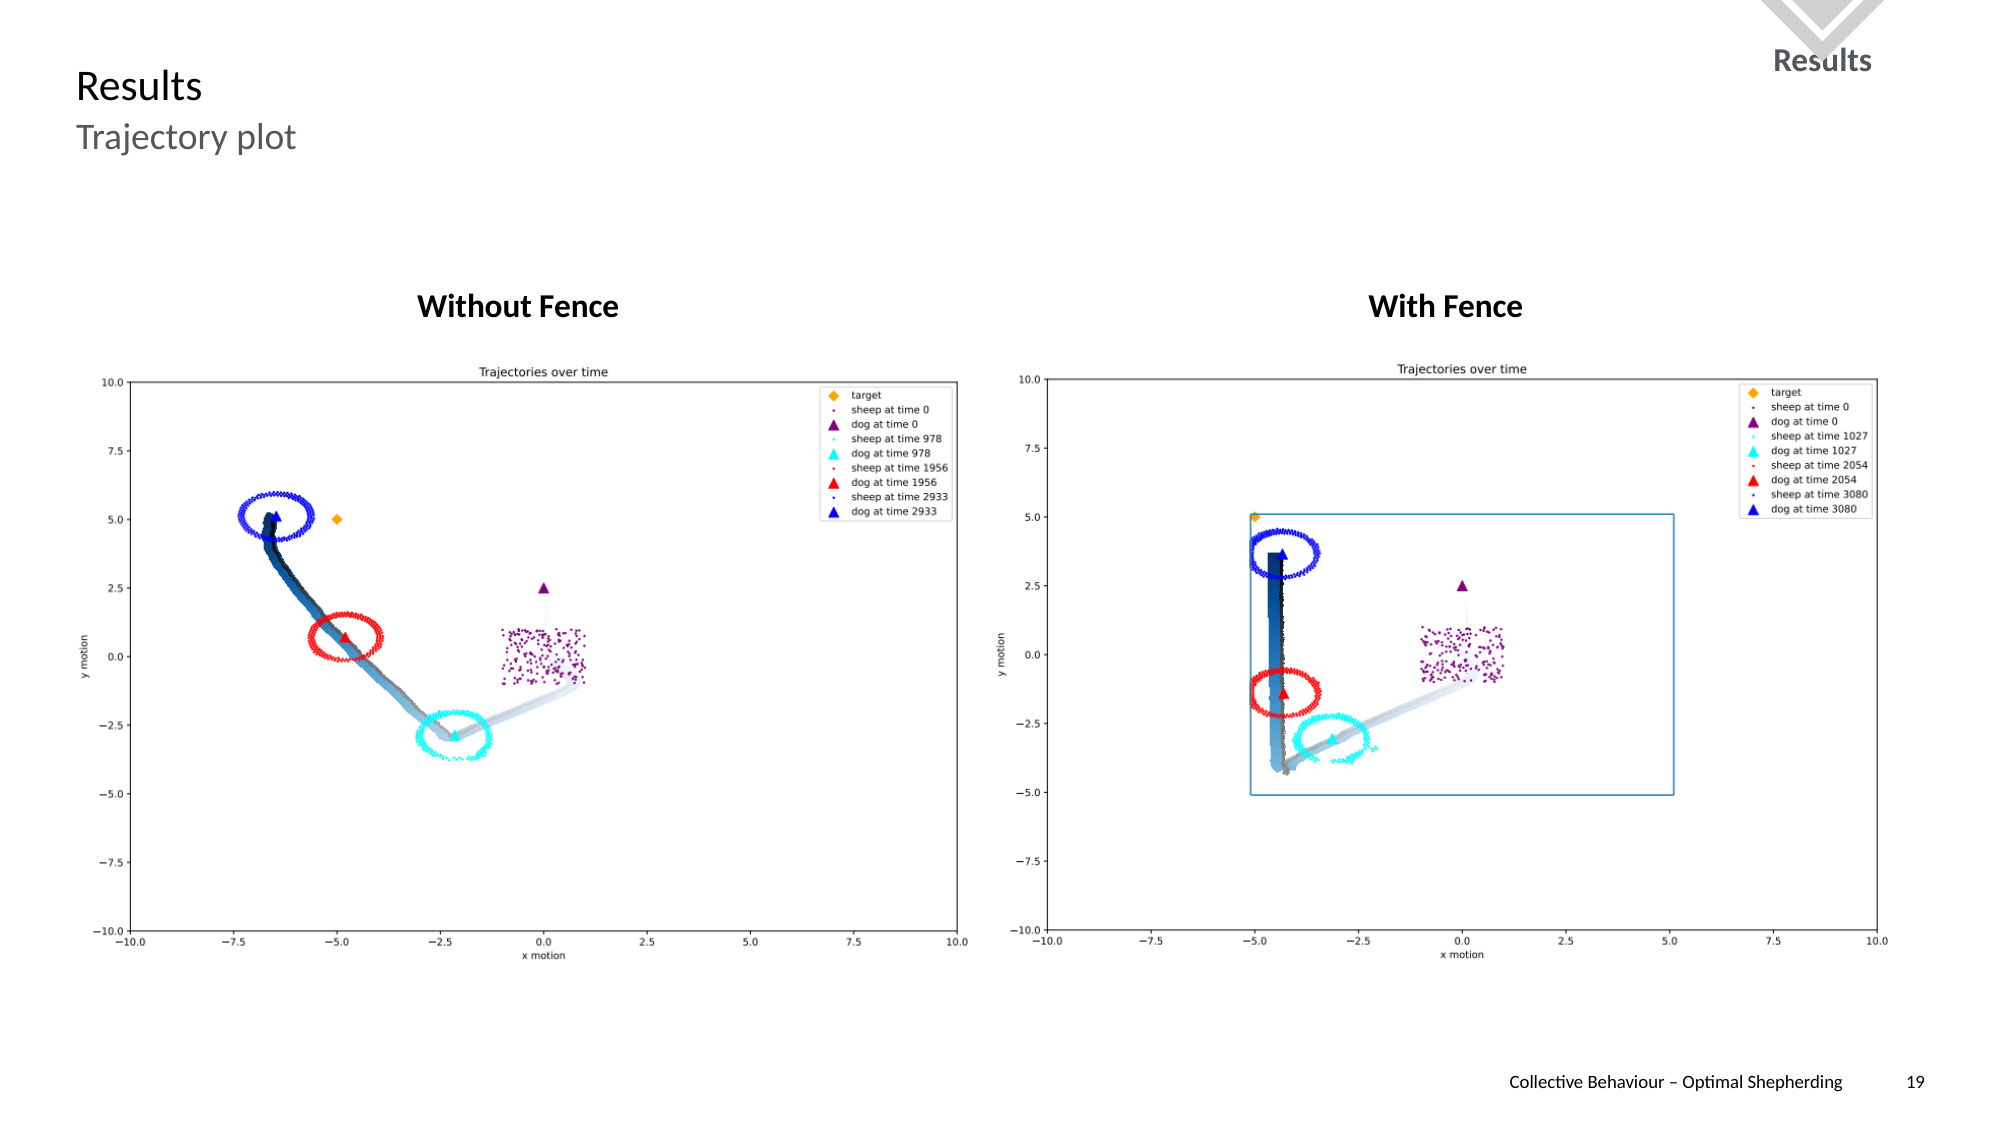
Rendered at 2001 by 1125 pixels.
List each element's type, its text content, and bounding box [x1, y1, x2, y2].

title Results [76, 56, 1645, 112]
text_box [1691, 0, 1954, 62]
picture [55, 354, 978, 973]
list Trajectory plot [76, 112, 1926, 237]
text_box Without Fence [402, 276, 763, 332]
text_box Results [1645, 0, 2000, 140]
picture [983, 354, 1892, 964]
text_box With Fence [1353, 276, 1714, 332]
